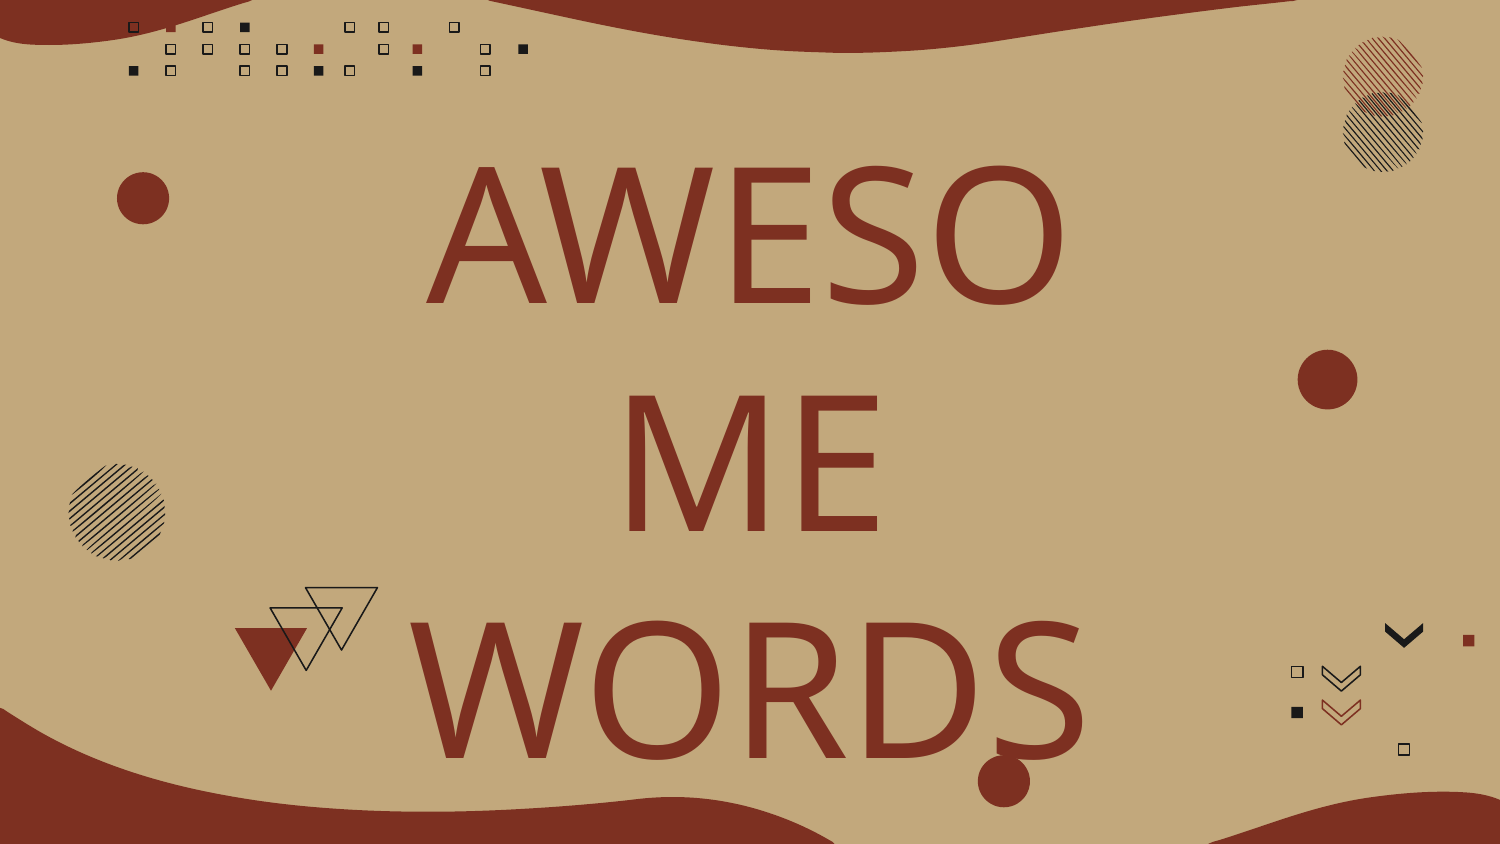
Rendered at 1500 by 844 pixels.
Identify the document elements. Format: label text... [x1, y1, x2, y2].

text_box [1297, 349, 1358, 410]
title AWESOME WORDS [380, 208, 1120, 680]
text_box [278, 551, 352, 696]
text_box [1291, 622, 1475, 756]
